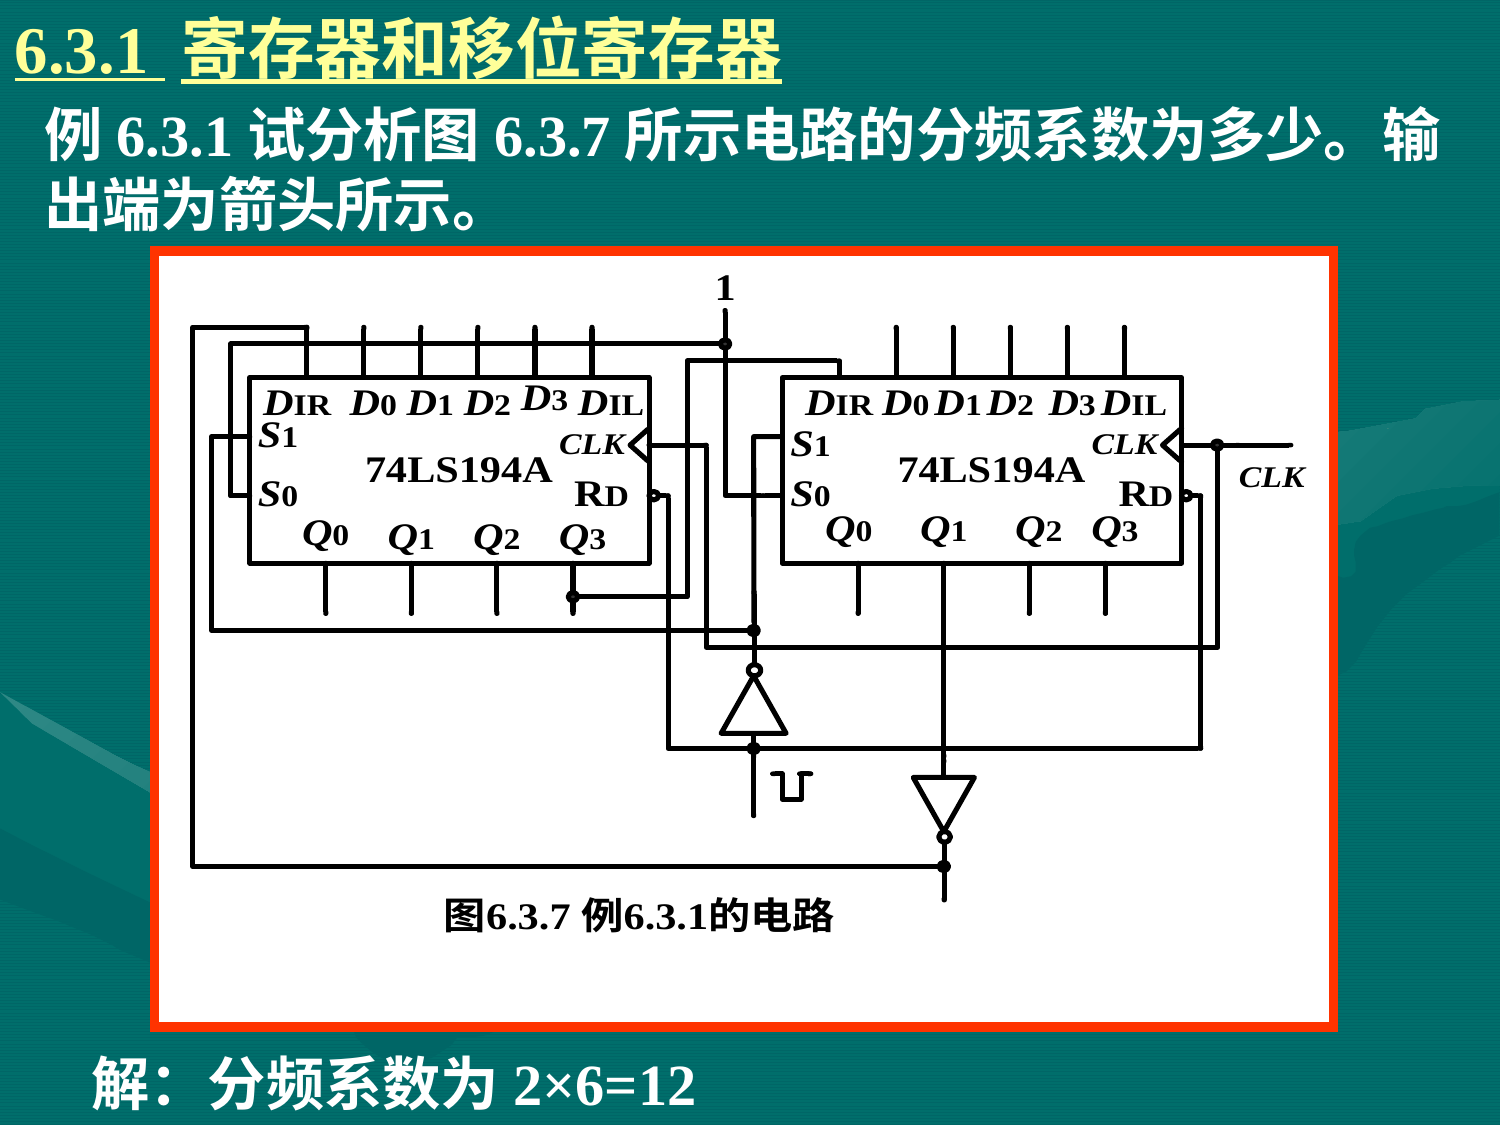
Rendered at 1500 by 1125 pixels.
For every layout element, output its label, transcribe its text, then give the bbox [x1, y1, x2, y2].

title 例6.3.1试分析图6.3.7所示电路的分频系数为多少。输出端为箭头所示。 [29, 90, 1464, 250]
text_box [159, 255, 1330, 1023]
text_box 解：分频系数为2×6=12 [76, 1039, 1010, 1125]
text_box 6.3.1 寄存器和移位寄存器 [0, 0, 863, 95]
